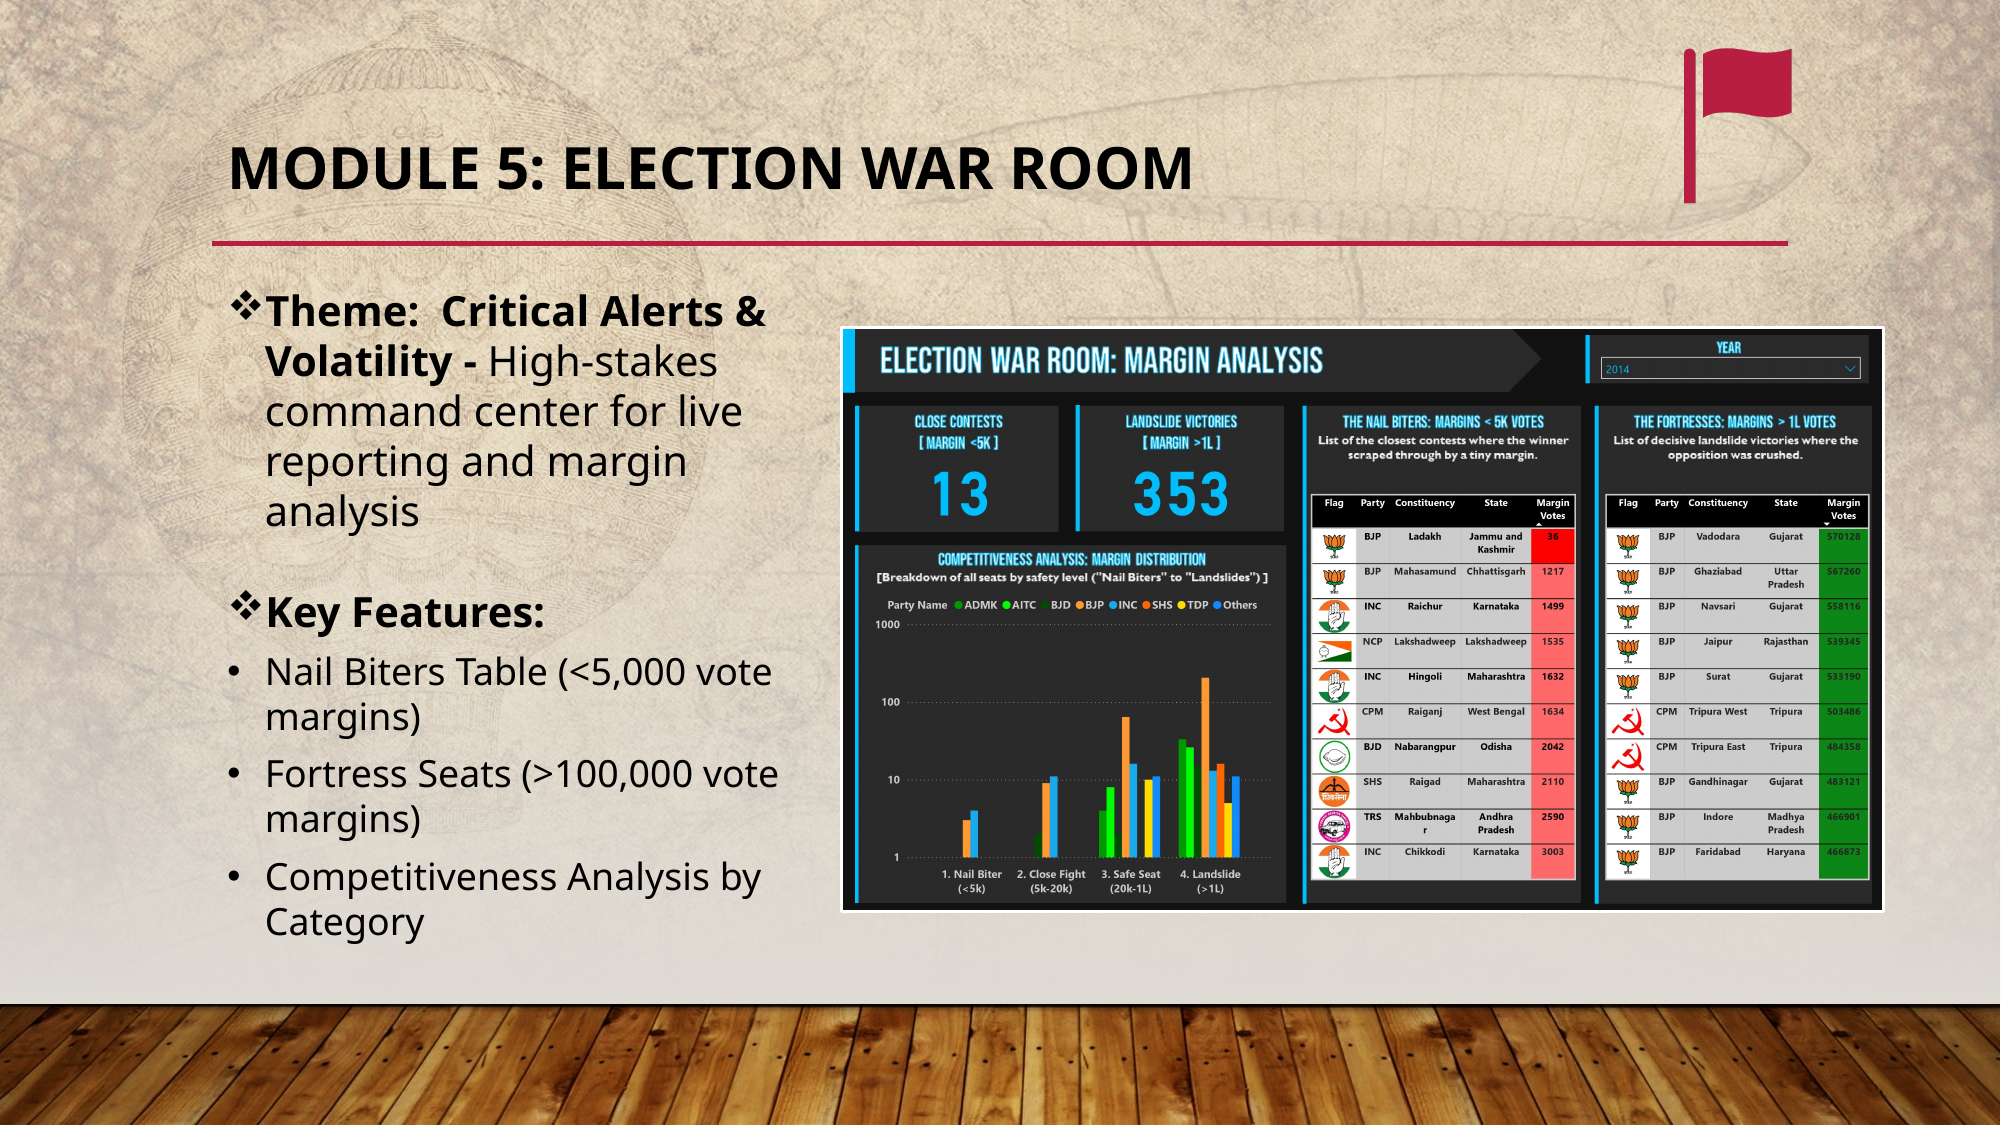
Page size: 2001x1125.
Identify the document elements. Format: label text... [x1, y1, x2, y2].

picture [842, 328, 1882, 910]
list Theme: Critical Alerts & Volatility - High-stakes command center for live reporting and margin analysis Key Features: Nail Biters Table (<5,000 vote margins) Fortress Seats (>100,000 vote margins) Competitiveness Analysis by Category [212, 277, 818, 951]
picture [1644, 33, 1830, 219]
picture [0, 1004, 2000, 1125]
title Module 5: Election War Room [212, 131, 1788, 305]
